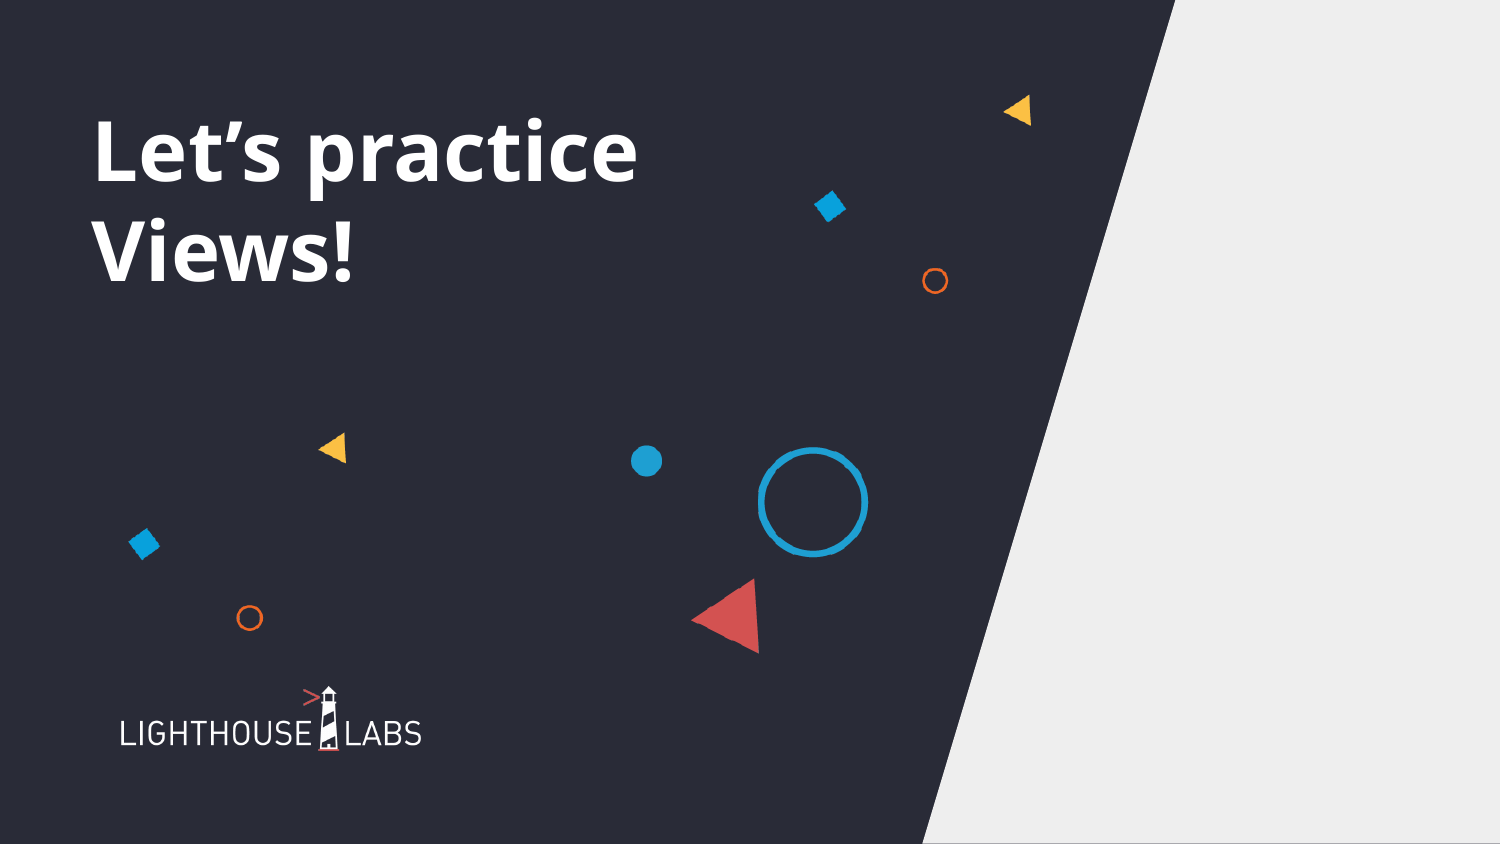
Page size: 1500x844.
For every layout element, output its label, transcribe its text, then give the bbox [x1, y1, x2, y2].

picture [120, 686, 422, 752]
picture [101, 390, 375, 664]
picture [586, 383, 914, 710]
title Let’s practice Views! [76, 83, 733, 219]
text_box [922, 0, 1500, 844]
picture [787, 52, 1061, 326]
